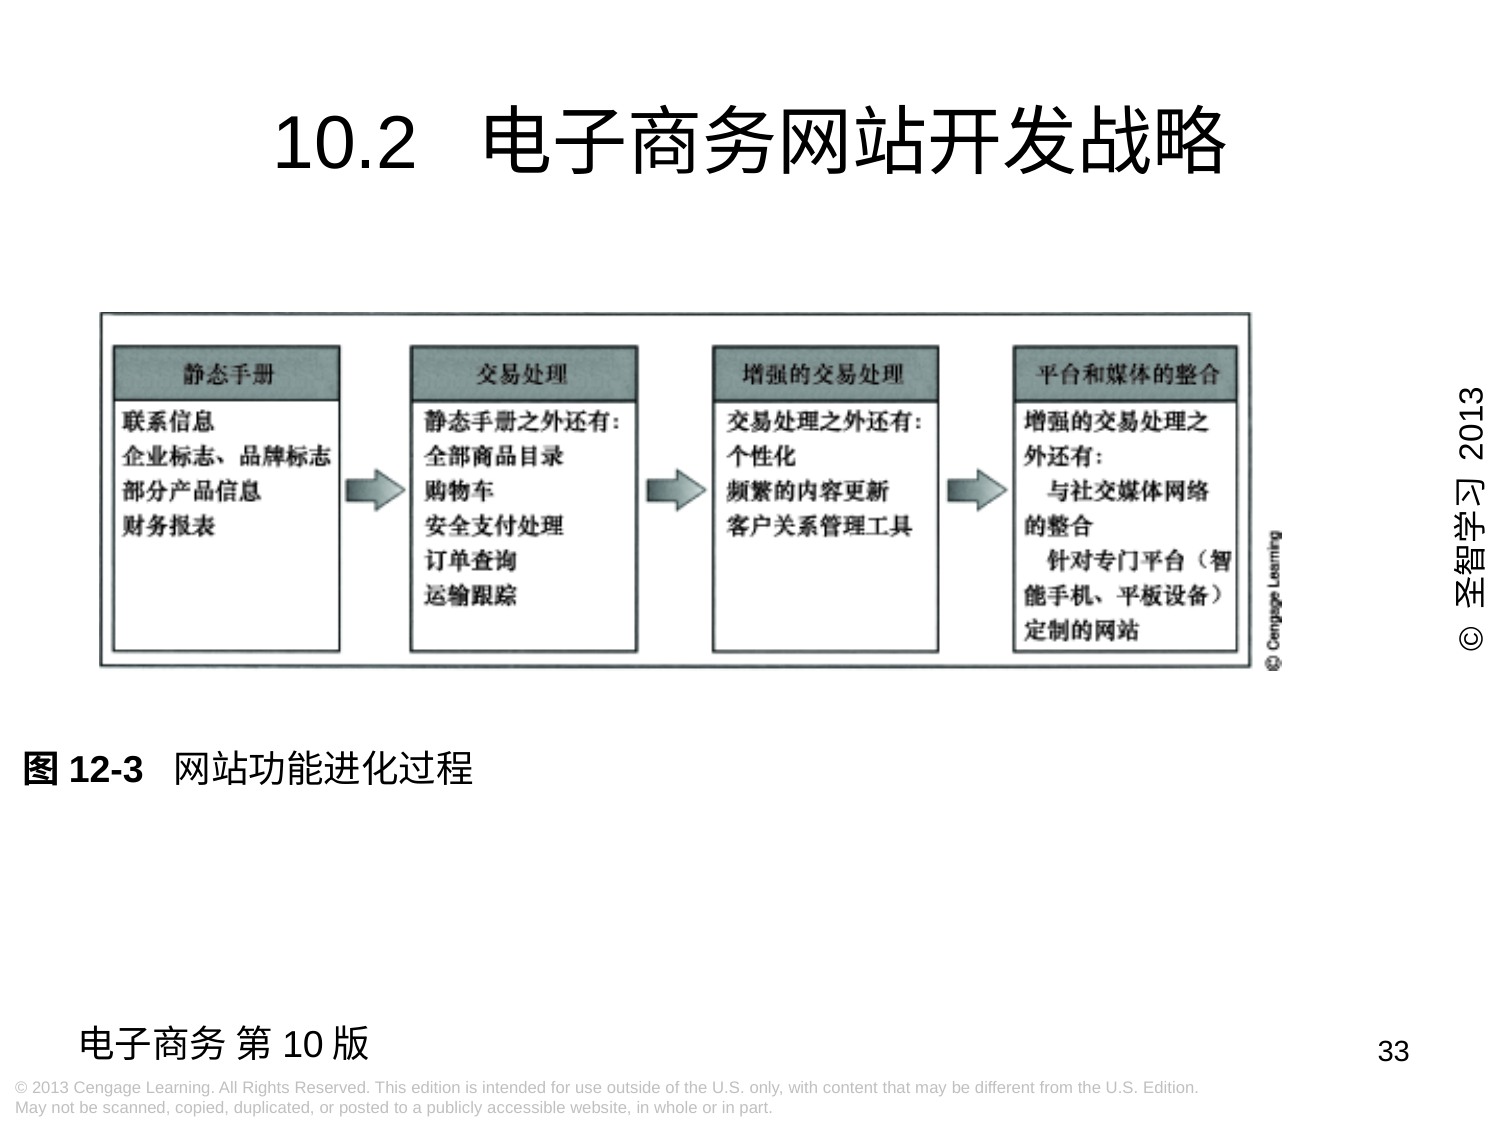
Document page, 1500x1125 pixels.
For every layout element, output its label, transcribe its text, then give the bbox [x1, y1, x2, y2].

text_box © 圣智学习 2013 [1441, 372, 1497, 667]
picture [99, 312, 1282, 672]
slide_number 33 [1074, 1024, 1426, 1103]
title 10.2 电子商务网站开发战略 [75, 45, 1425, 233]
text_box 图12-3 网站功能进化过程 [7, 737, 489, 798]
